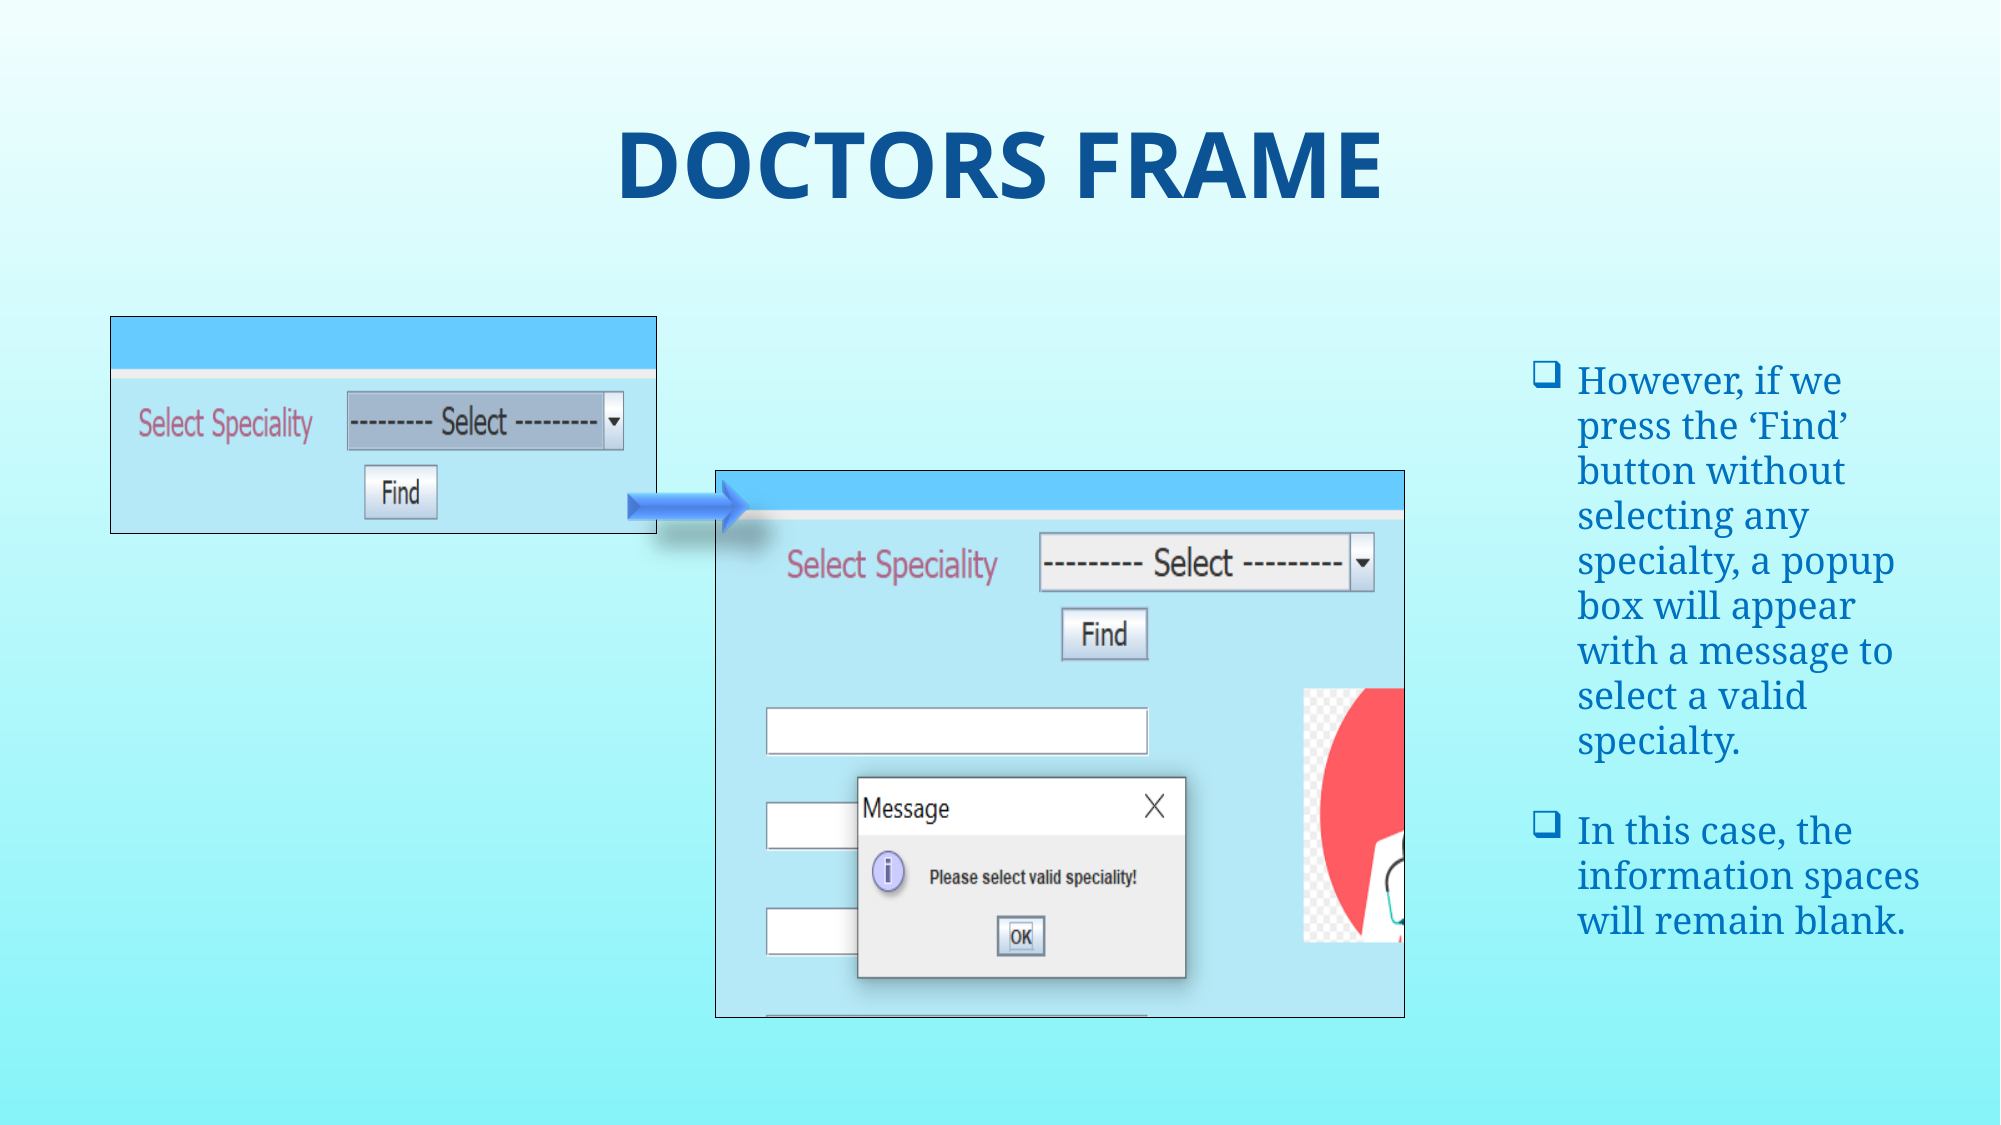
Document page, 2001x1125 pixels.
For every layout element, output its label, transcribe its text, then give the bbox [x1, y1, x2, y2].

picture [110, 316, 1405, 1018]
text_box However, if we press the ‘Find’ button without selecting any specialty, a popup box will appear with a message to select a valid specialty. In this case, the information spaces will remain blank. [1515, 349, 1938, 950]
title DOCTORS FRAME [137, 59, 1863, 278]
